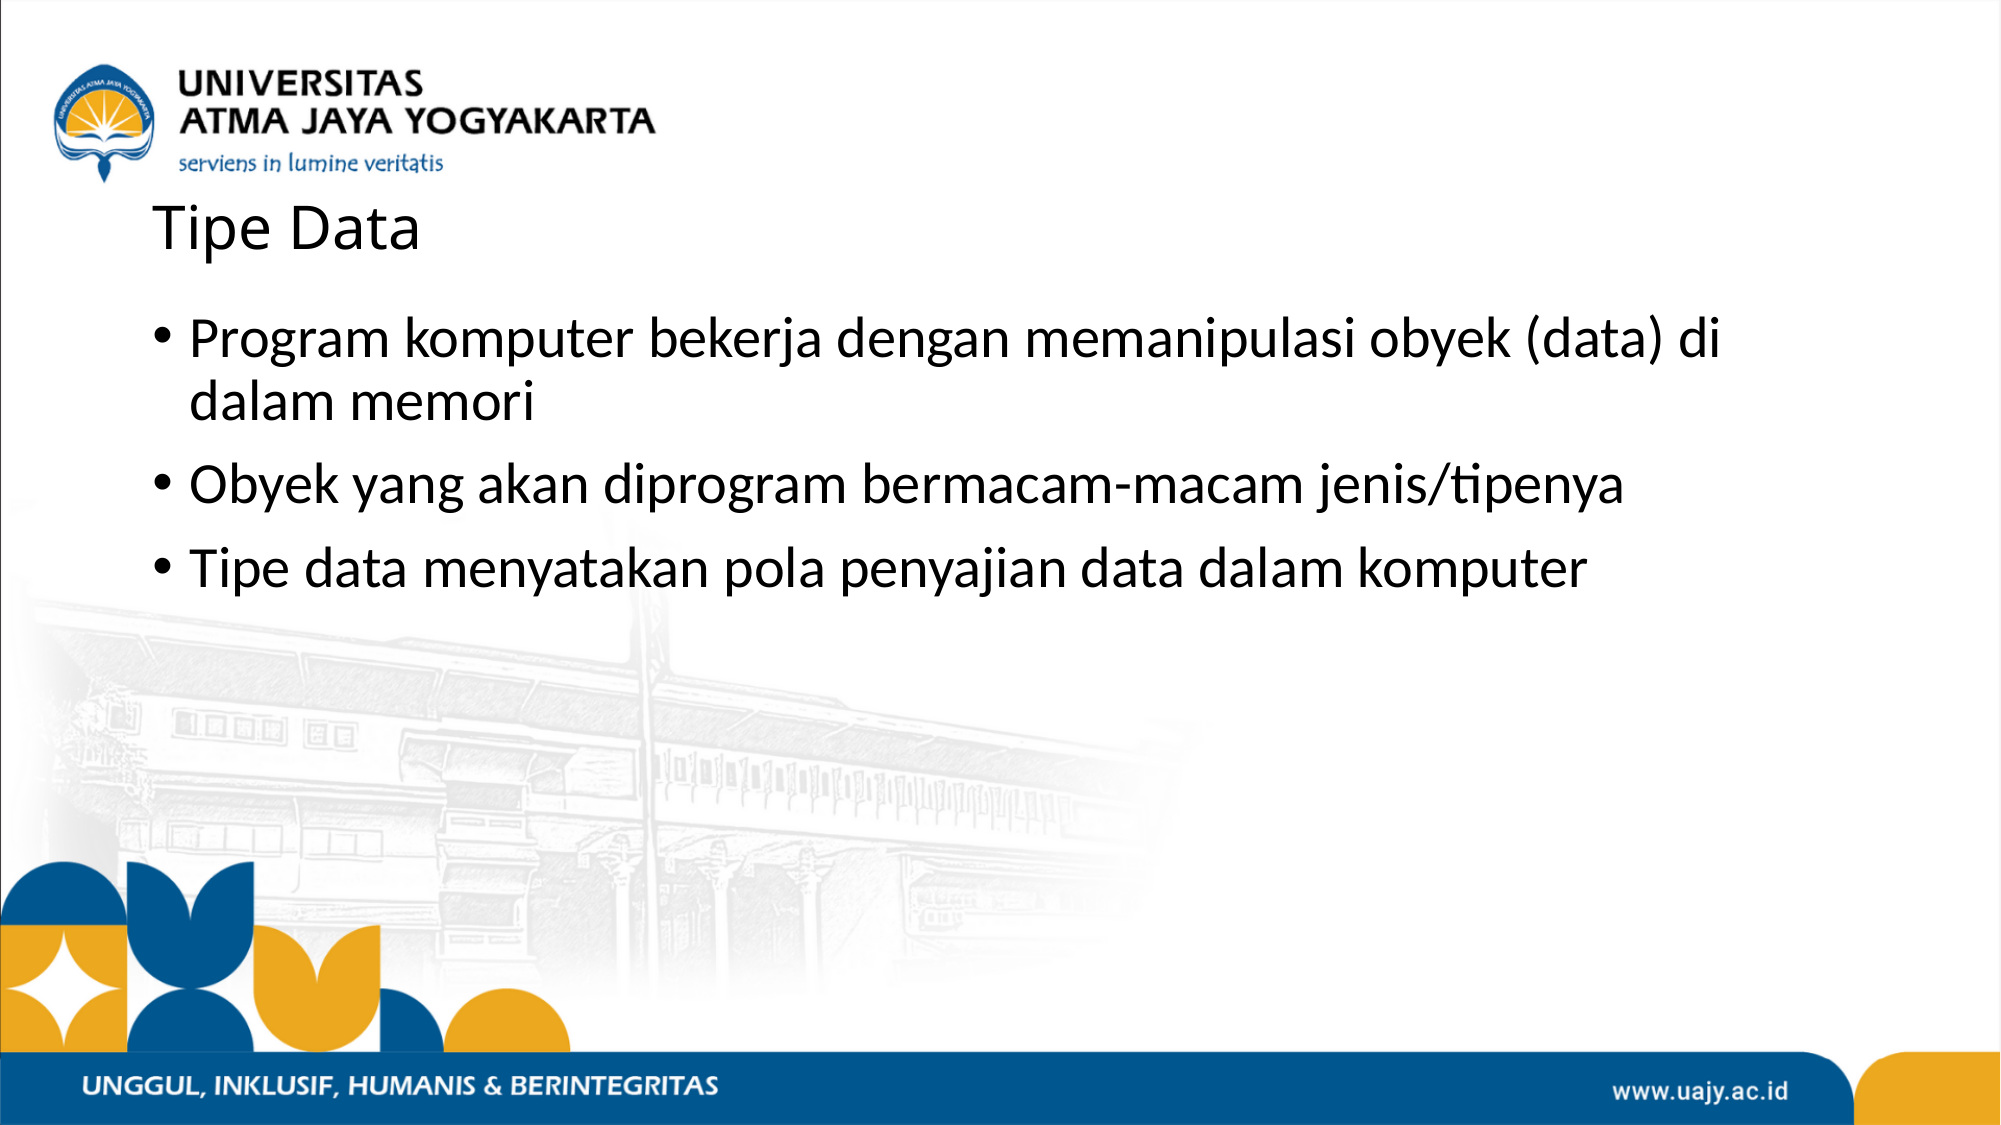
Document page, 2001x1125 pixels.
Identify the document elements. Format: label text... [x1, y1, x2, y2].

title Tipe Data [137, 189, 1863, 271]
list Program komputer bekerja dengan memanipulasi obyek (data) di dalam memori Obyek yang akan diprogram bermacam-macam jenis/tipenya Tipe data menyatakan pola penyajian data dalam komputer [137, 299, 1863, 1014]
picture [0, 0, 2001, 1125]
